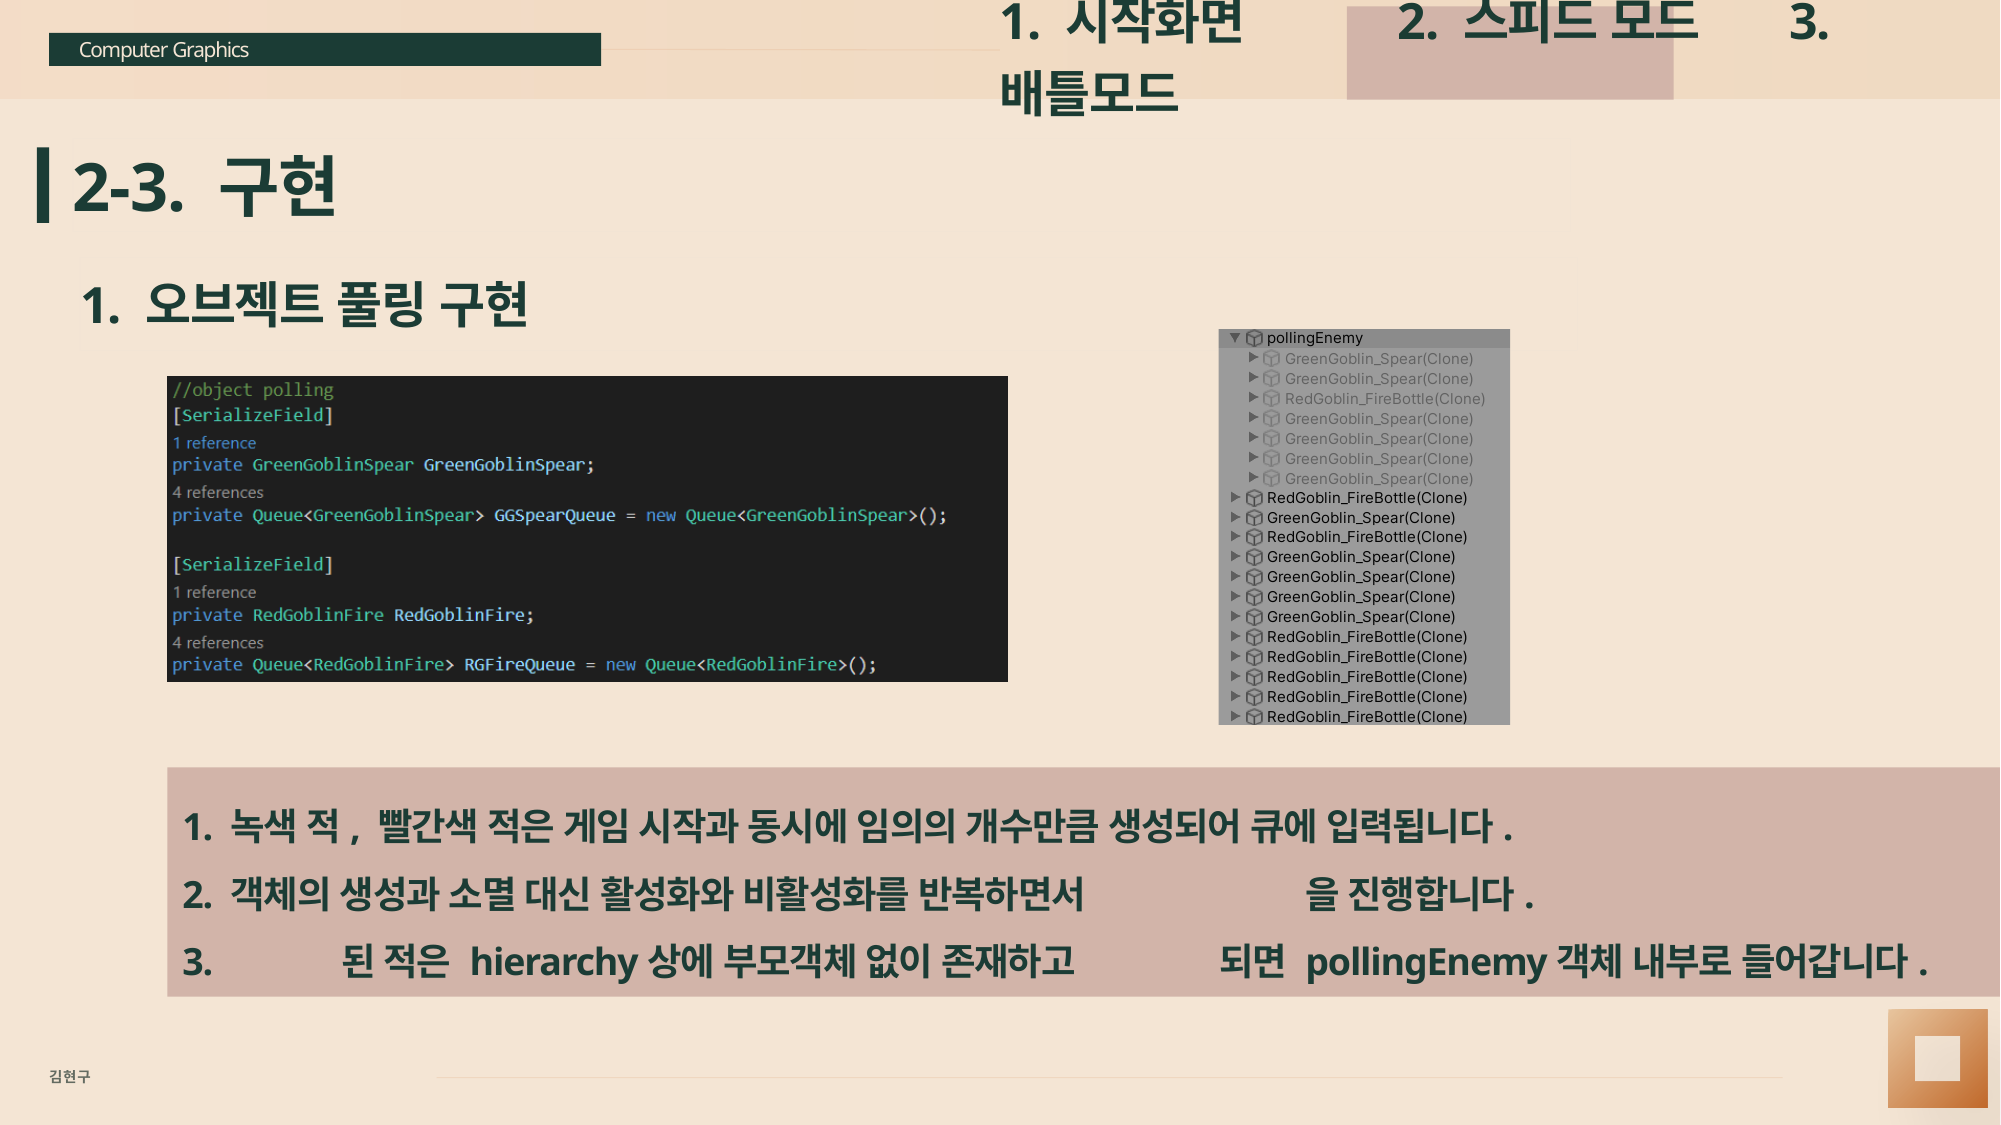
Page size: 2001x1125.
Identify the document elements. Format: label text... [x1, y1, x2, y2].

list 1. 녹색 적, 빨간색 적은 게임 시작과 동시에 임의의 개수만큼 생성되어 큐에 입력됩니다. 2. 객체의 생성과 소멸 대신 활성화와 비활성화를 반복하면서 오브젝트 풀링을 진행합니다. 3. 활성화 된 적은 hierarchy상에 부모객체 없이 존재하고 비활성화되면 pollingEnemy객체 내부로 들어갑니다. [167, 767, 2000, 997]
picture [167, 376, 1008, 682]
text_box [1346, 5, 1675, 33]
footer 김 현 구 [49, 1051, 402, 1101]
text_box 1. 오브젝트 풀링 구현 [79, 257, 1578, 351]
title 2-3. 구현 [72, 138, 1571, 232]
text_box [36, 146, 50, 224]
picture [1218, 329, 1511, 725]
subtitle Computer Graphics [49, 32, 602, 67]
list 1. 시작화면 2. 스피드 모드 3. 배틀모드 [999, 33, 1966, 67]
text_box [1346, 67, 1675, 101]
